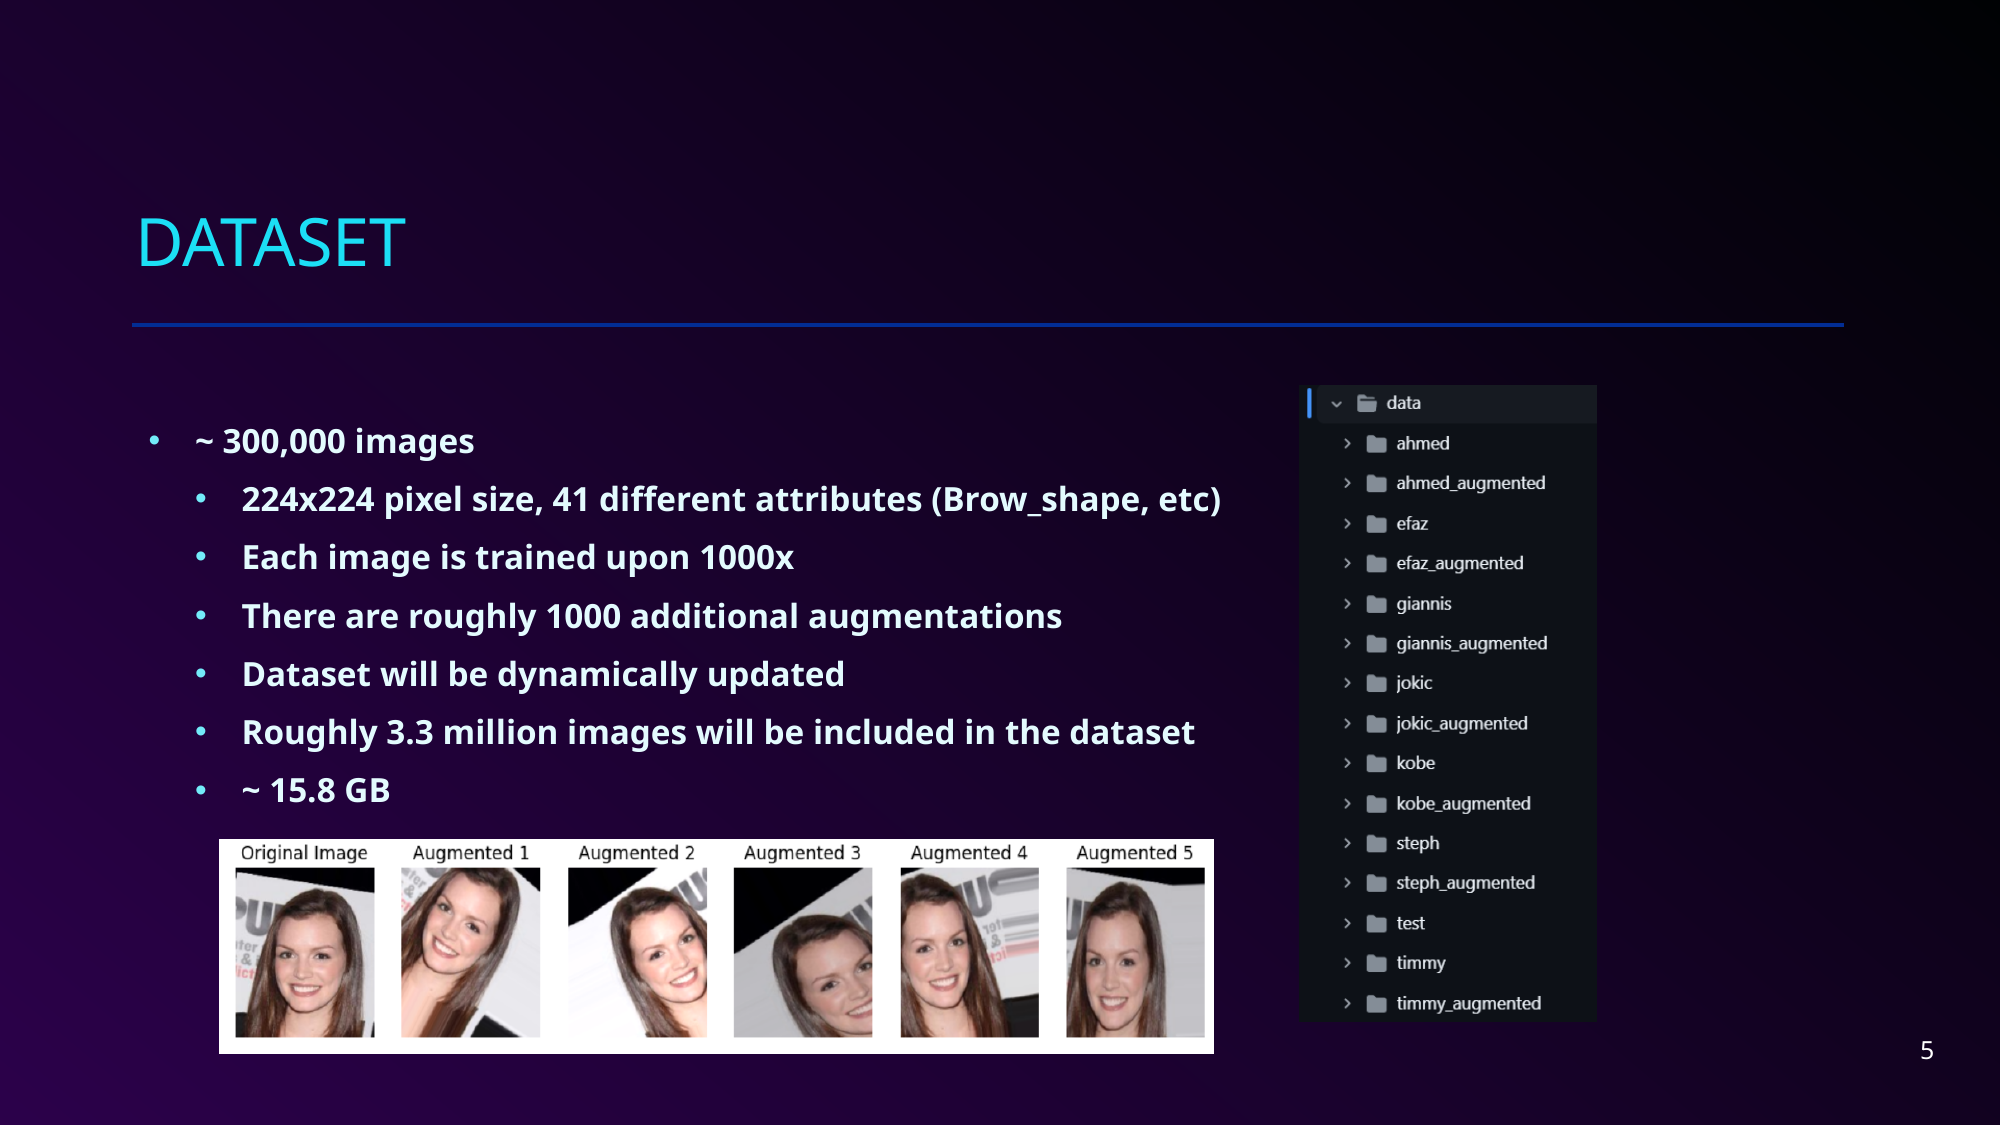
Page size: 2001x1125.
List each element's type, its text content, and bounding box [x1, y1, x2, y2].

picture [1299, 385, 1597, 1022]
list ~ 300,000 images 224x224 pixel size, 41 different attributes (Brow_shape, etc) Each image is trained upon 1000x There are roughly 1000 additional augmentations Dataset will be dynamically updated Roughly 3.3 million images will be included in the dataset ~ 15.8 GB [133, 404, 1299, 967]
slide_number 5 [1499, 1021, 1950, 1082]
picture [219, 839, 1214, 1054]
title Dataset [120, 71, 1846, 289]
